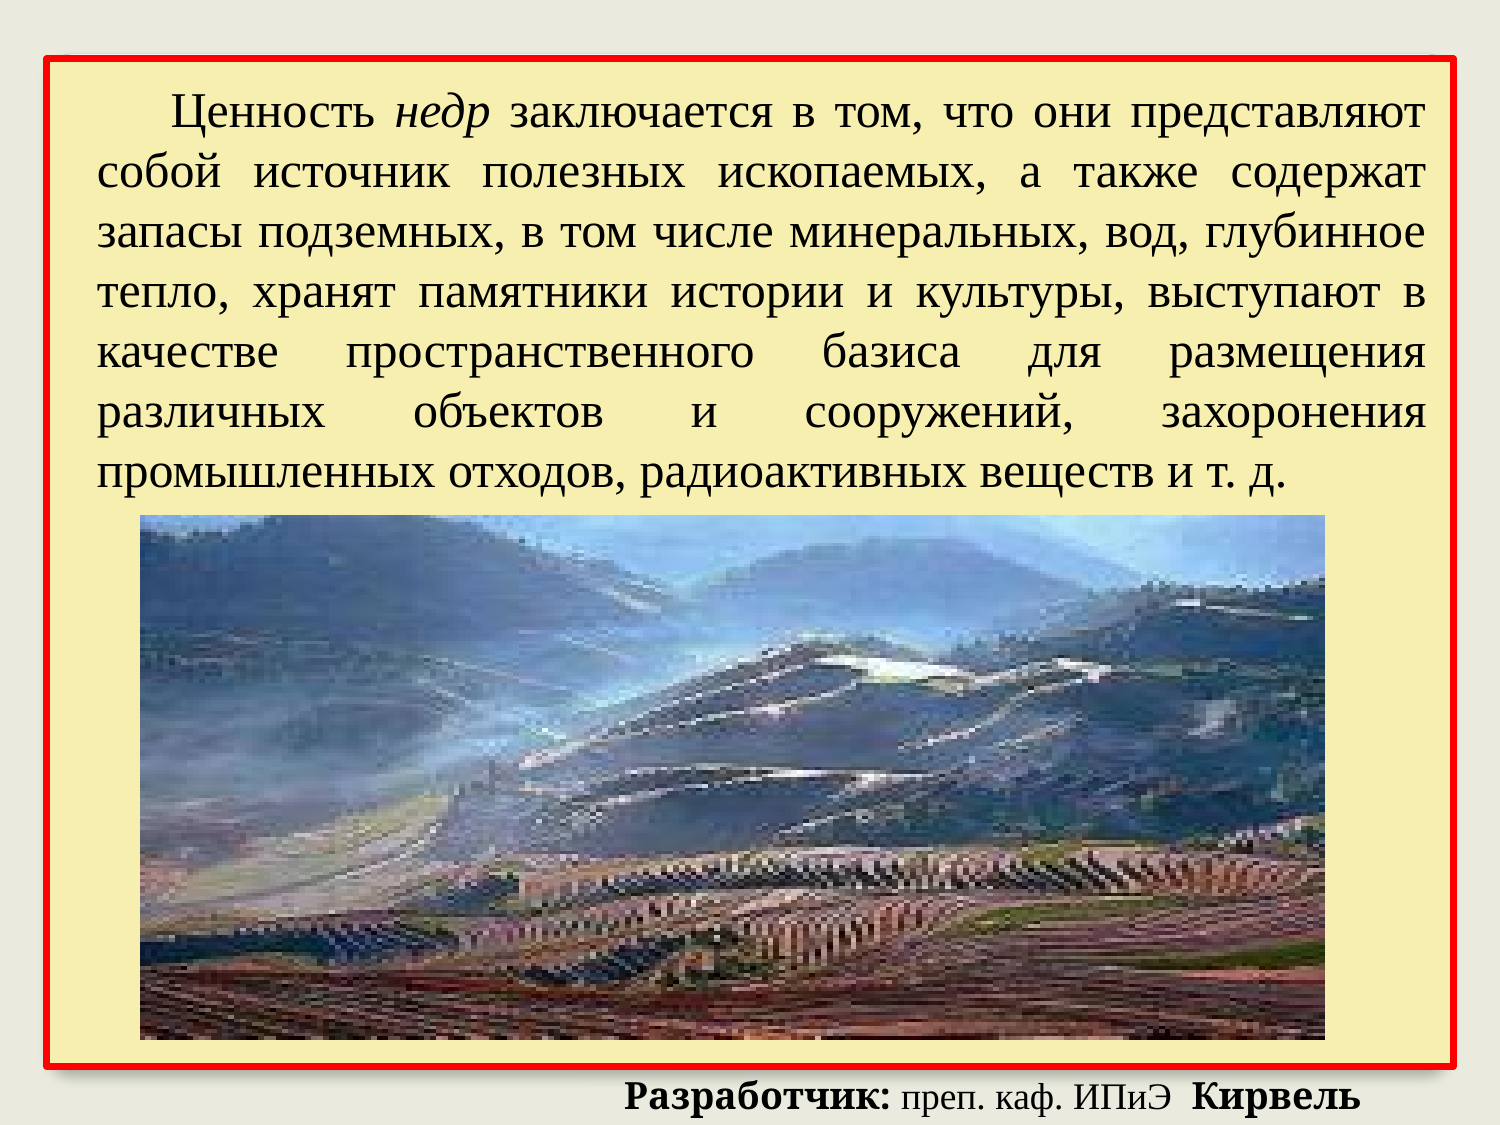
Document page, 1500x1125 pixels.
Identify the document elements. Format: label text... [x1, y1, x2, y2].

text_box Ценность недр заключается в том, что они представляют собой источник полезных ископаемых, а также содержат запасы подземных, в том числе минеральных, вод, глубинное тепло, хранят памятники истории и культуры, выступают в качестве пространственного базиса для размещения различных объектов и сооружений, захоронения промышленных отходов, радиоактивных веществ и т. д. [82, 70, 1442, 505]
picture [140, 515, 1325, 1041]
text_box [43, 55, 1457, 1070]
text_box Разработчик: преп. каф. ИПиЭ Кирвель П.И. [609, 1064, 1443, 1125]
